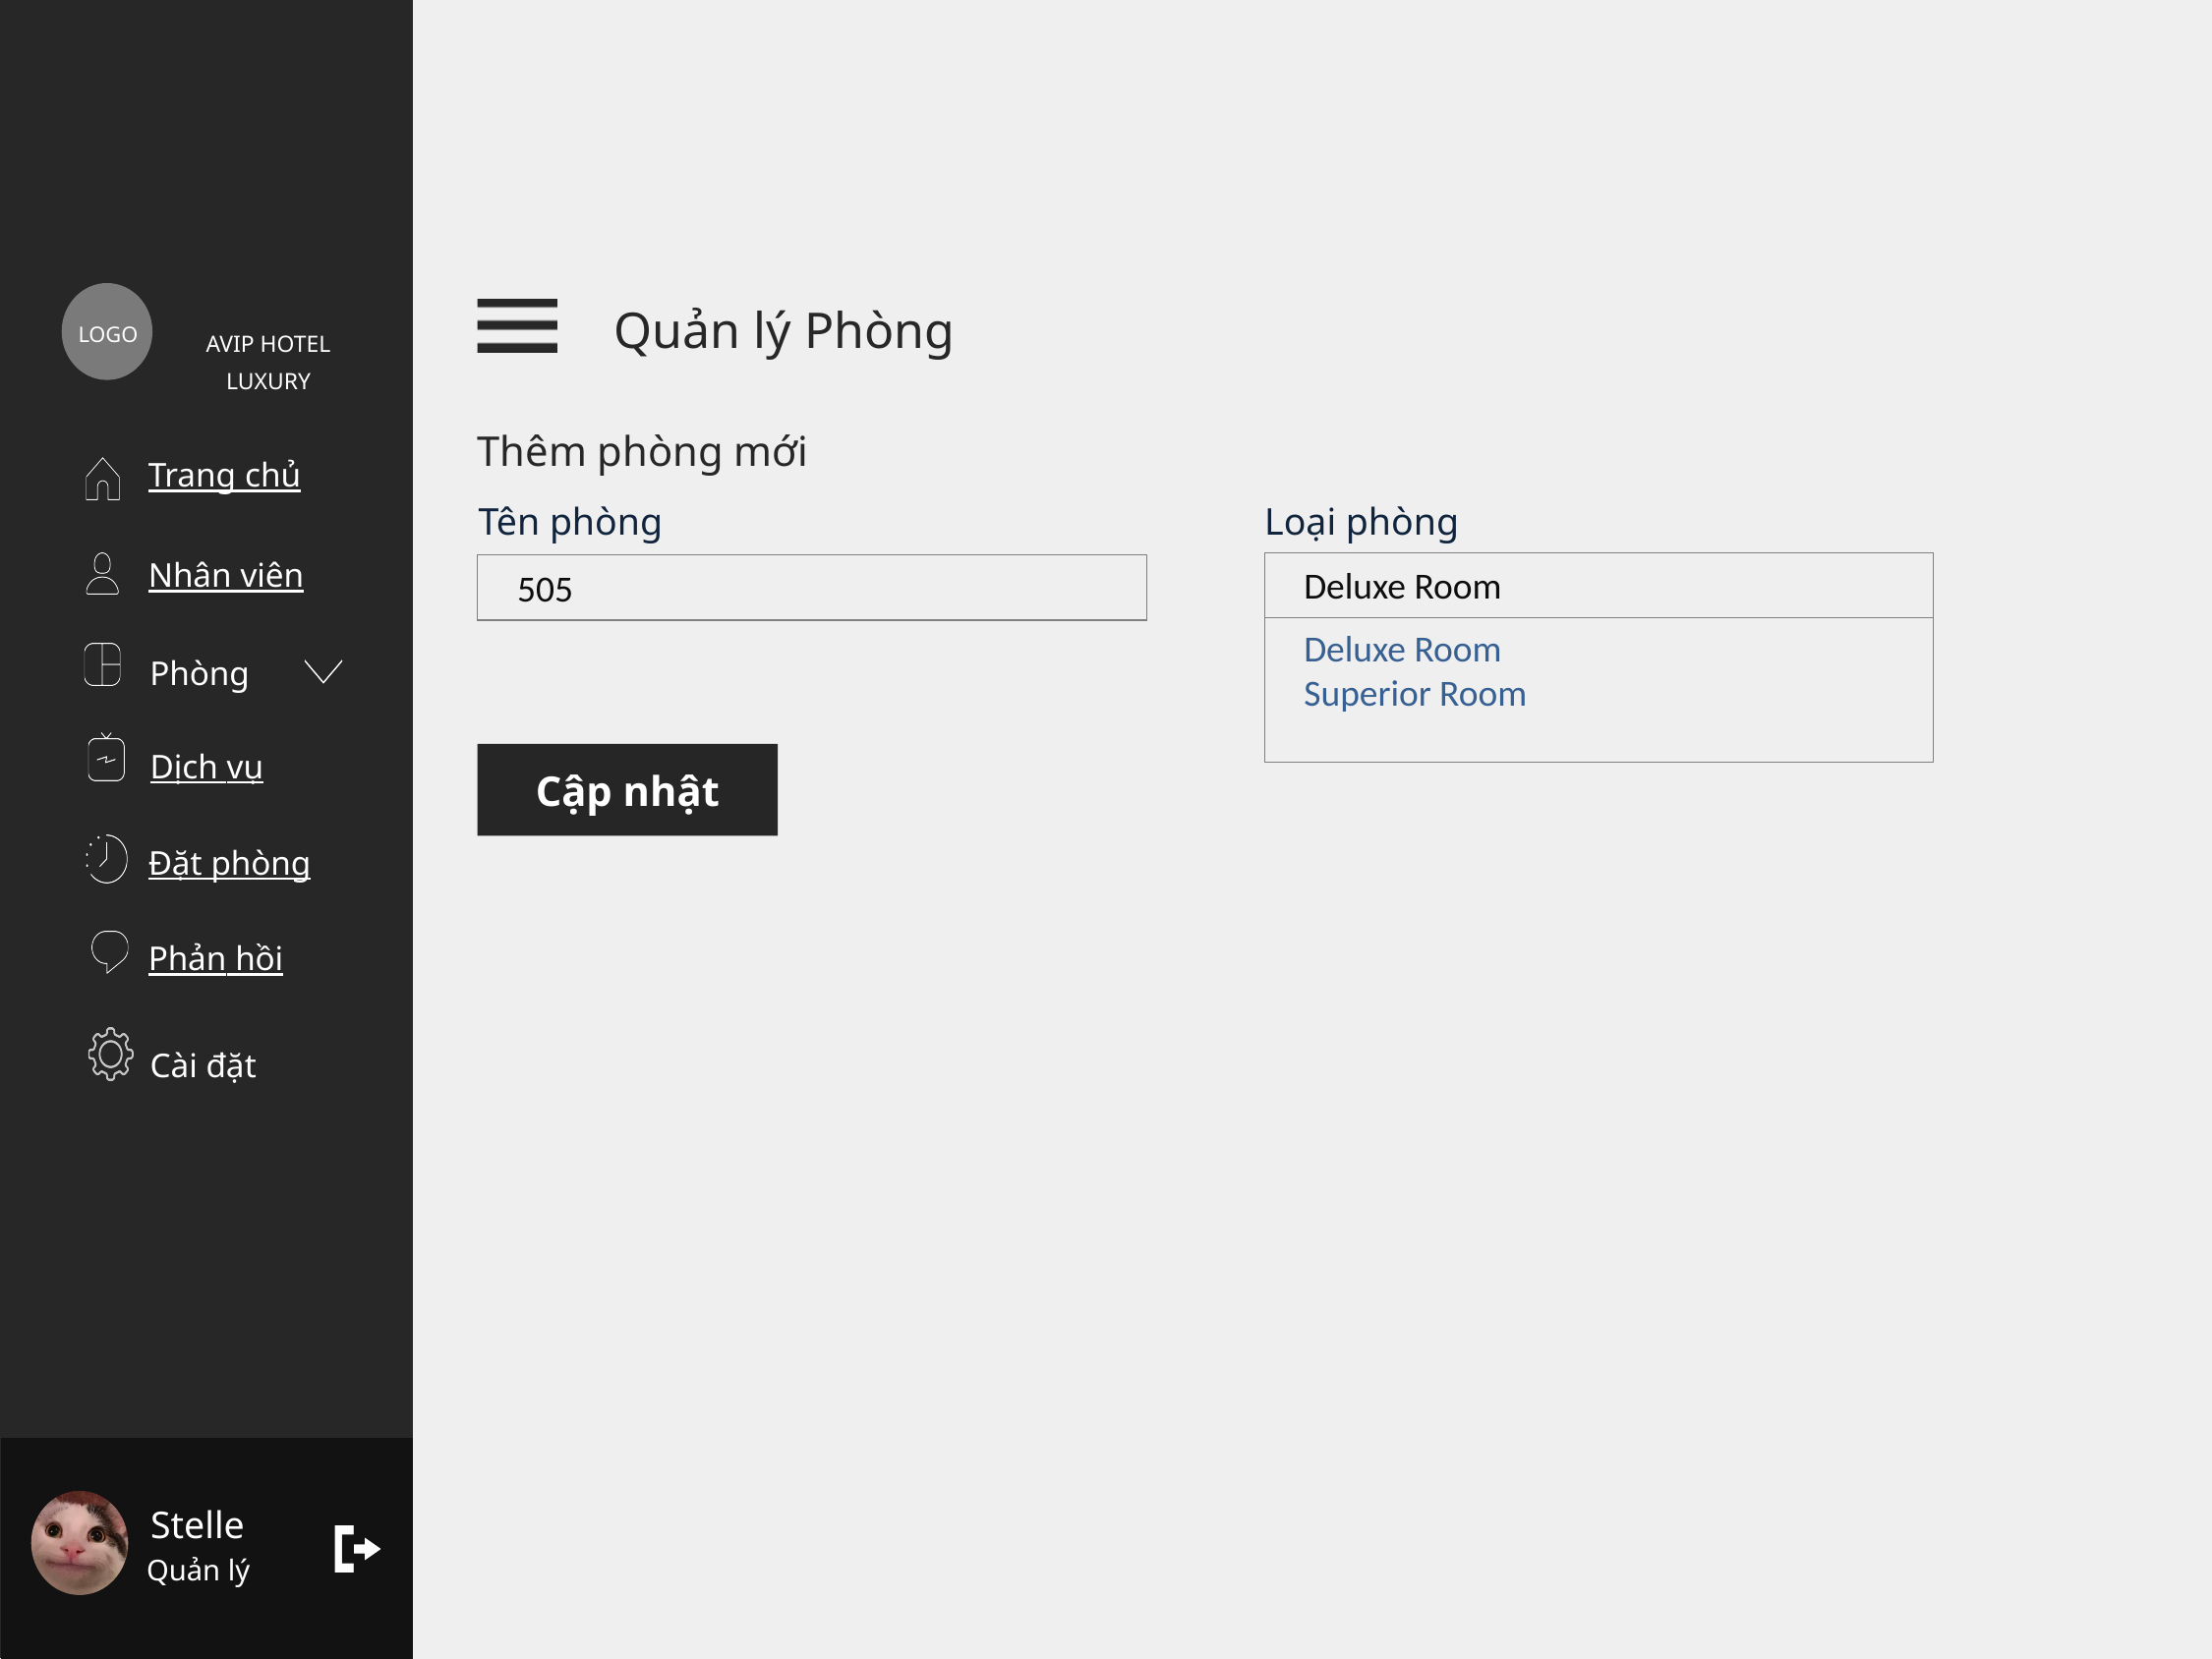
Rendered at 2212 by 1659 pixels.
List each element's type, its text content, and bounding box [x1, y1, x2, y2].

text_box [61, 282, 153, 380]
text_box [477, 299, 557, 353]
text_box Deluxe Room [1262, 550, 1935, 619]
text_box Quản lý Phòng [613, 289, 1264, 359]
text_box Loại phòng [1263, 480, 1880, 543]
text_box Tên phòng [478, 480, 1094, 543]
text_box Thêm phòng mới [477, 412, 1093, 476]
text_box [0, 1437, 414, 1659]
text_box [0, 0, 414, 1437]
text_box Deluxe Room Superior Room [1262, 619, 1935, 764]
text_box Cập nhật [476, 742, 780, 838]
text_box 505 [476, 552, 1148, 622]
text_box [30, 1490, 129, 1596]
